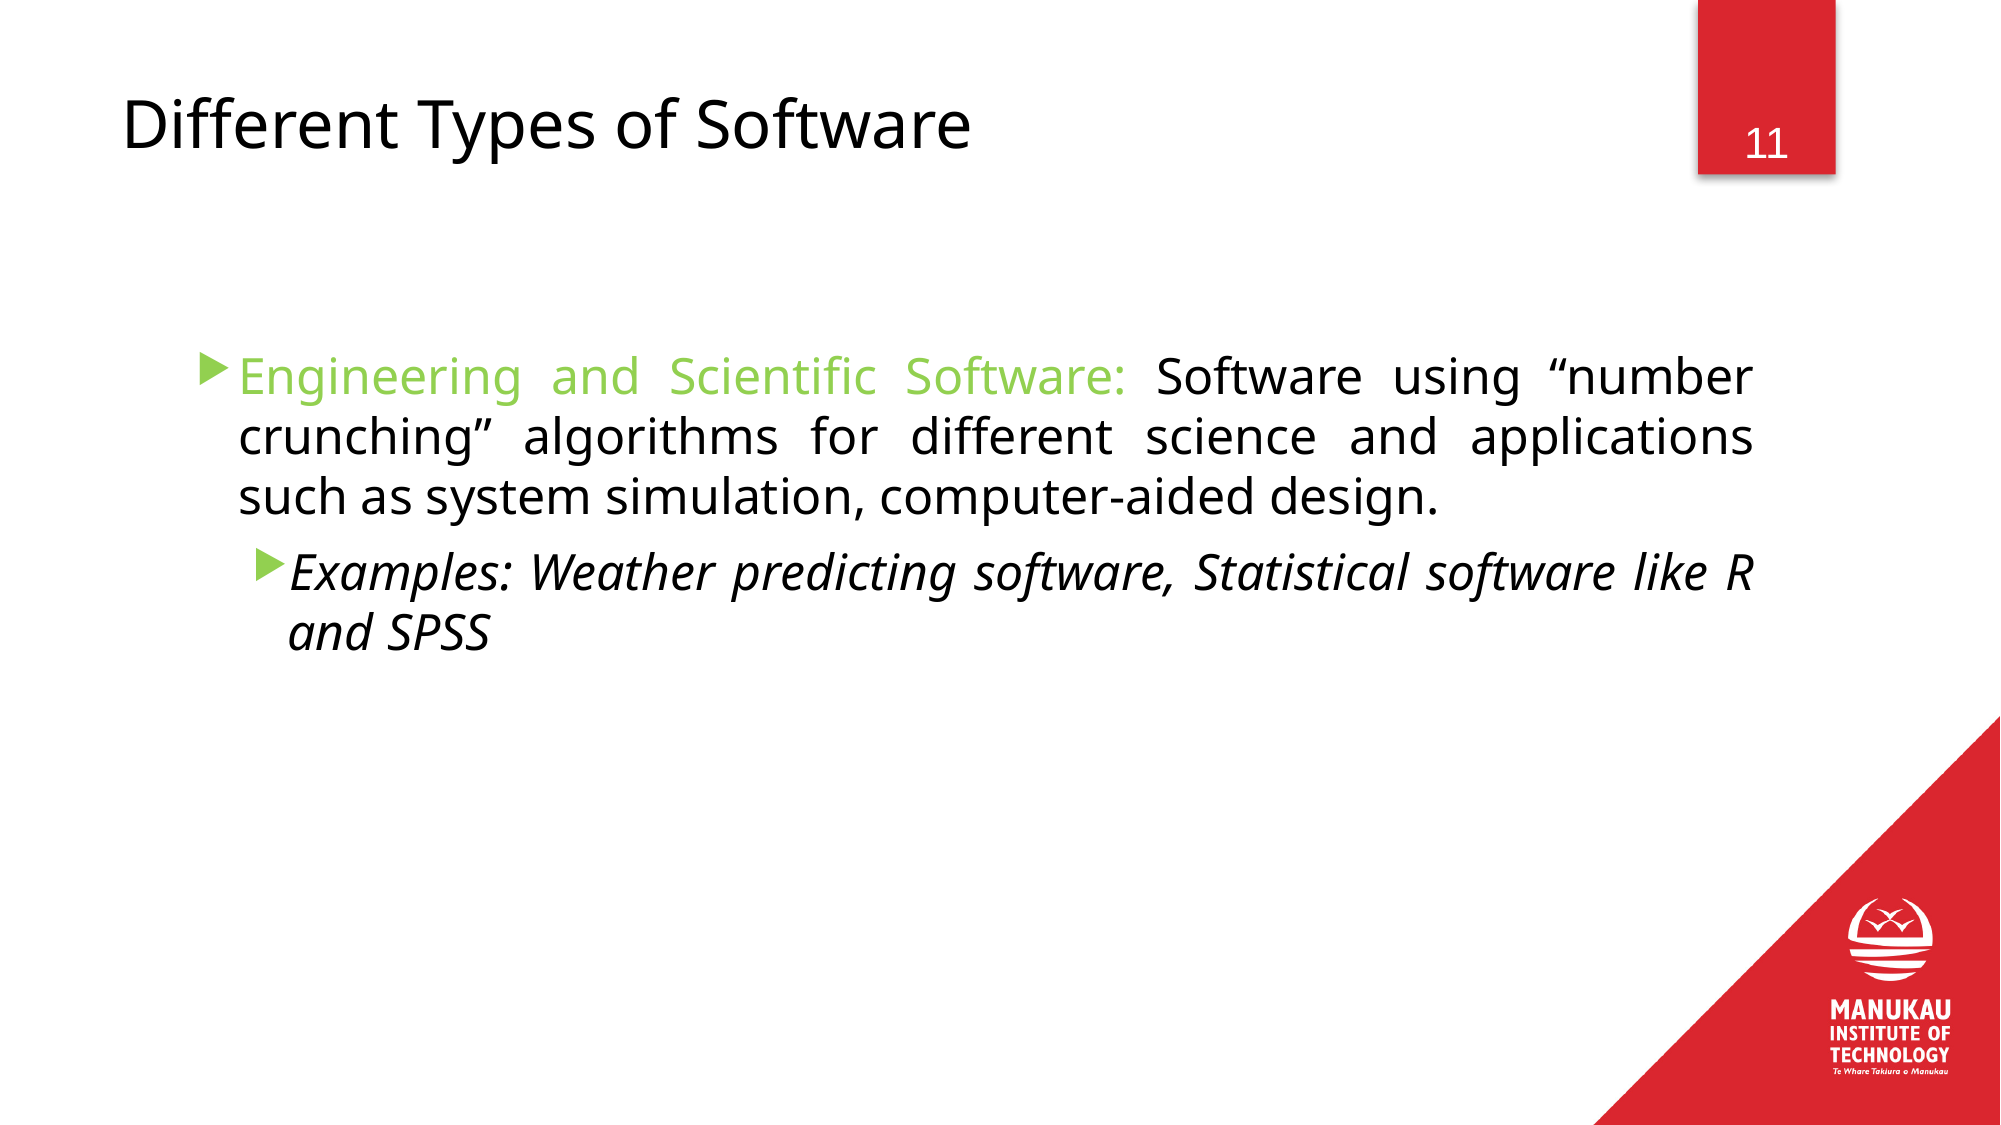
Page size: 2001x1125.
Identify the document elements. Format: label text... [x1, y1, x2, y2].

picture [1593, 715, 2000, 1125]
list Engineering and Scientific Software: Software using “number crunching” algorithms for different science and applications such as system simulation, computer-aided design. Examples: Weather predicting software, Statistical software like R and SPSS [181, 336, 1770, 1025]
slide_number 11 [1698, 0, 1836, 175]
title Different Types of Software [106, 74, 1649, 304]
